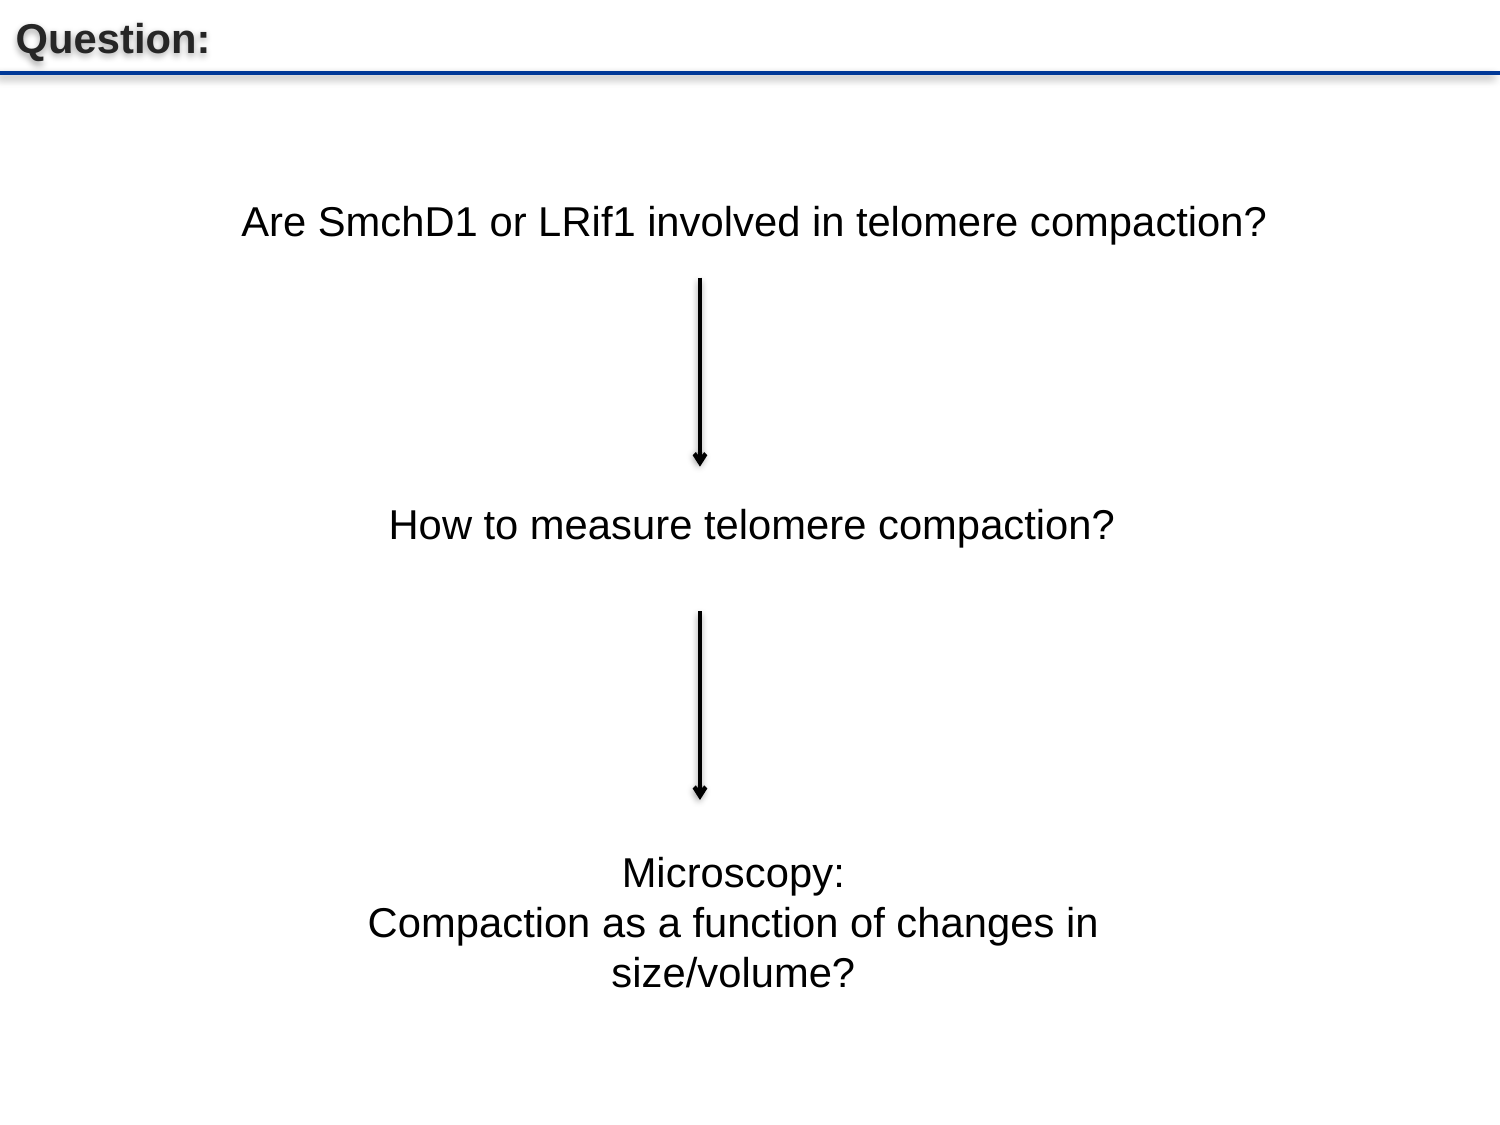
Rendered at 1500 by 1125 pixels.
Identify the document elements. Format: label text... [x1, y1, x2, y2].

text_box How to measure telomere compaction? [373, 490, 1499, 556]
text_box Question: [0, 4, 226, 69]
text_box Microscopy: Compaction as a function of changes in size/volume? [226, 838, 1241, 1004]
text_box Are SmchD1 or LRif1 involved in telomere compaction? [226, 187, 1352, 253]
